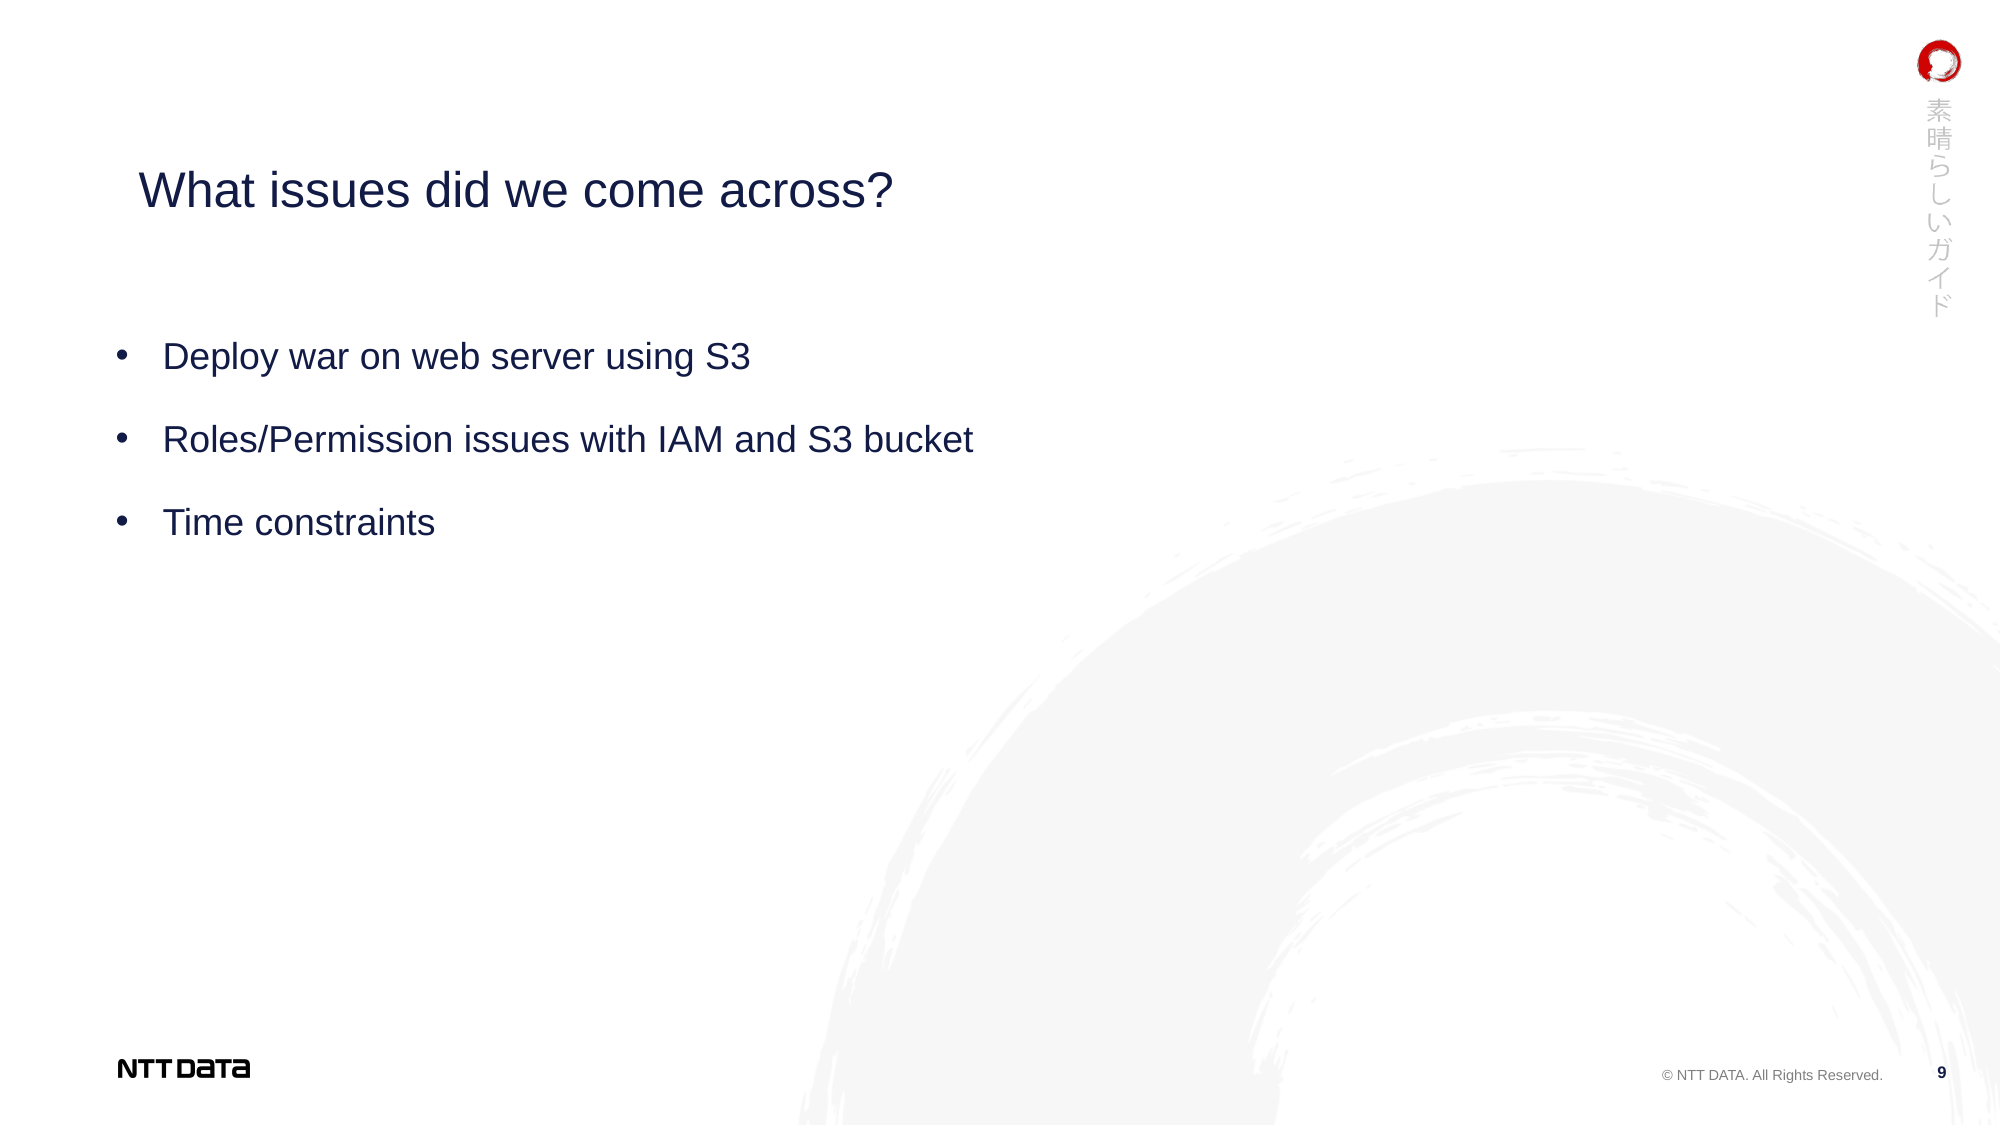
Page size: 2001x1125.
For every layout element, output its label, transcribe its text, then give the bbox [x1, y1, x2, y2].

picture [118, 1059, 250, 1078]
slide_number 9 [1899, 1054, 1985, 1115]
picture [1917, 39, 1962, 83]
list Deploy war on web server using S3 Roles/Permission issues with IAM and S3 bucket Time constraints [115, 327, 1651, 1000]
text_box What issues did we come across? [115, 152, 1651, 267]
